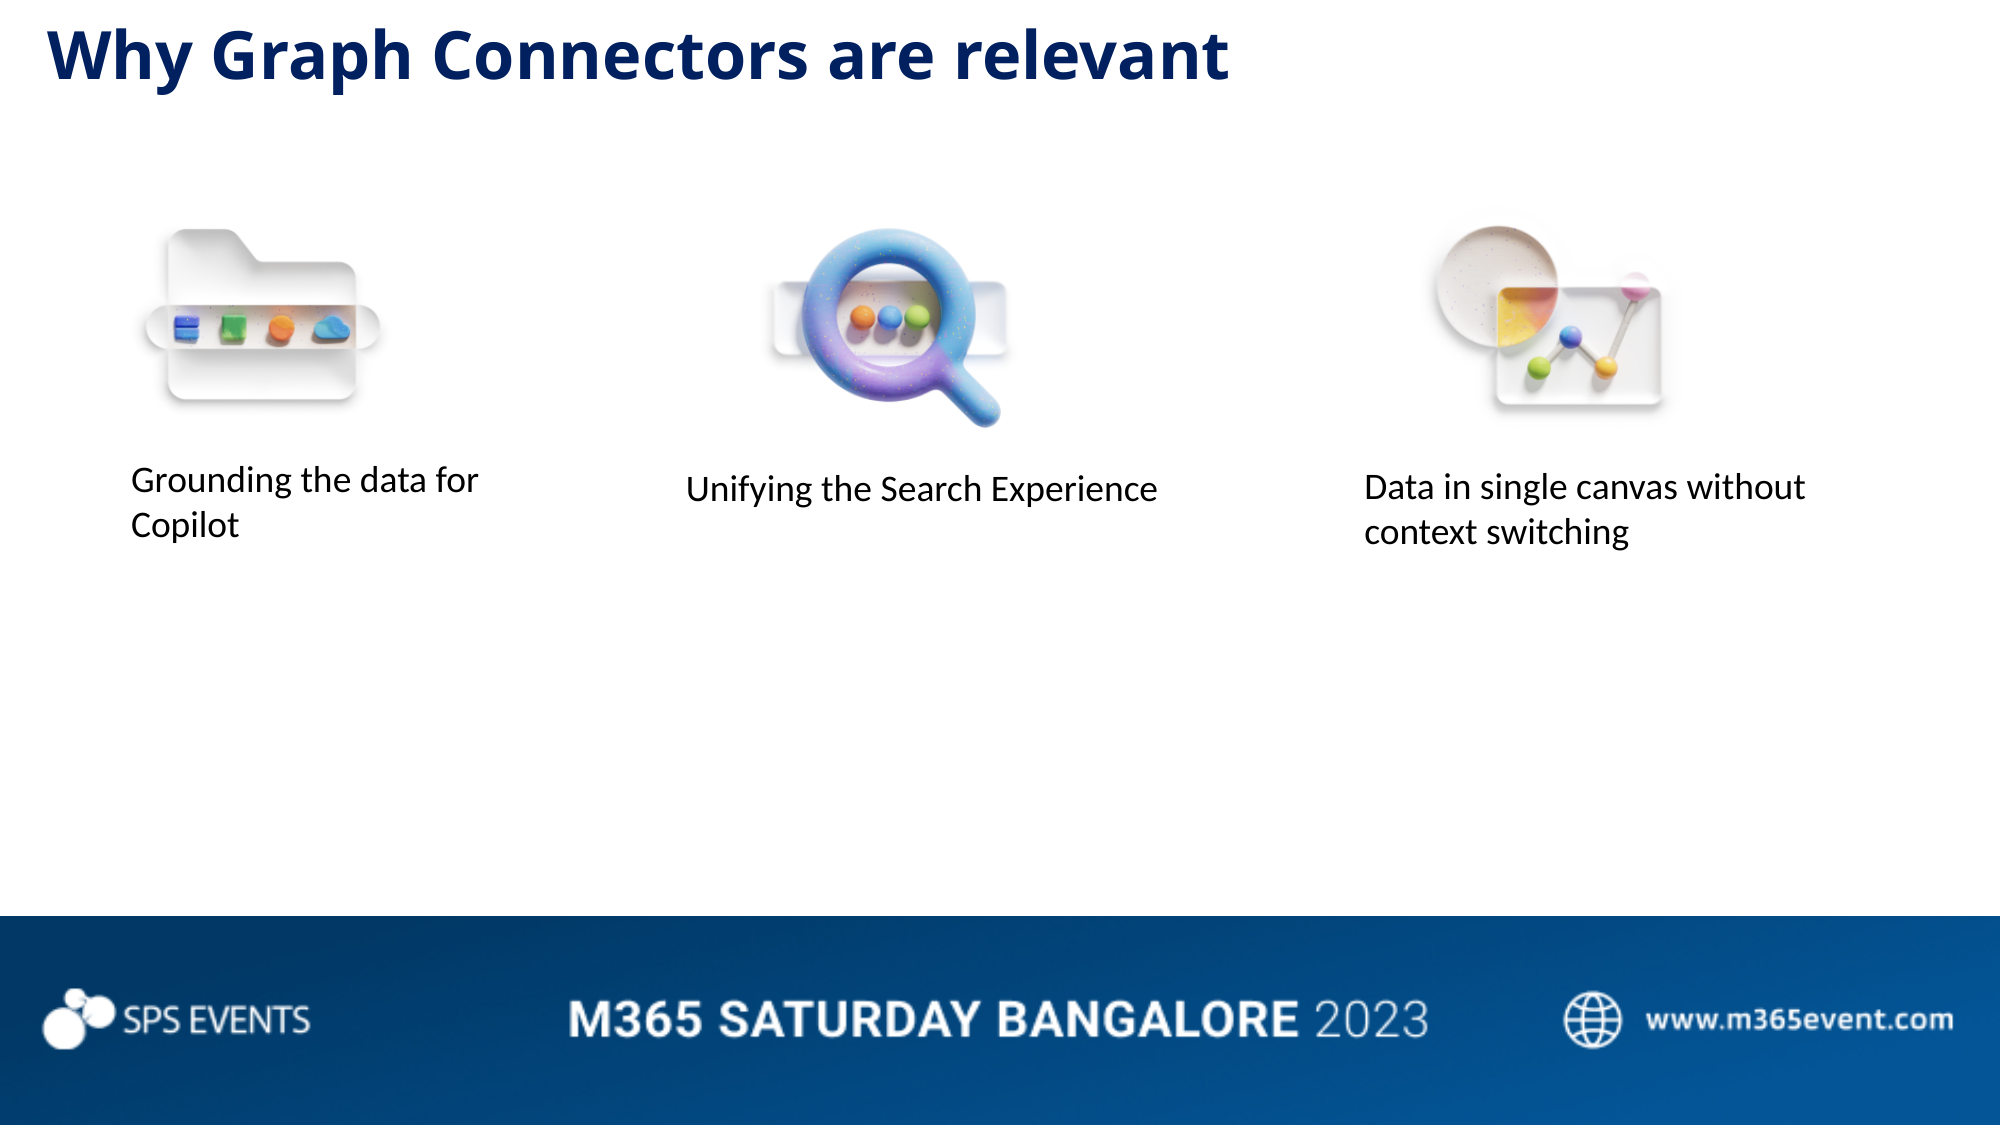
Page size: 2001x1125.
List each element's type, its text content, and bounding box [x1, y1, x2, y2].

picture [721, 210, 1087, 465]
text_box Why Graph Connectors are relevant [32, 8, 1884, 88]
picture [0, 916, 2000, 1125]
text_box Unifying the Search Experience [671, 456, 1206, 517]
picture [1389, 193, 1727, 448]
picture [115, 185, 416, 438]
text_box Grounding the data for Copilot [116, 447, 546, 553]
text_box Data in single canvas without context switching [1349, 454, 1884, 560]
